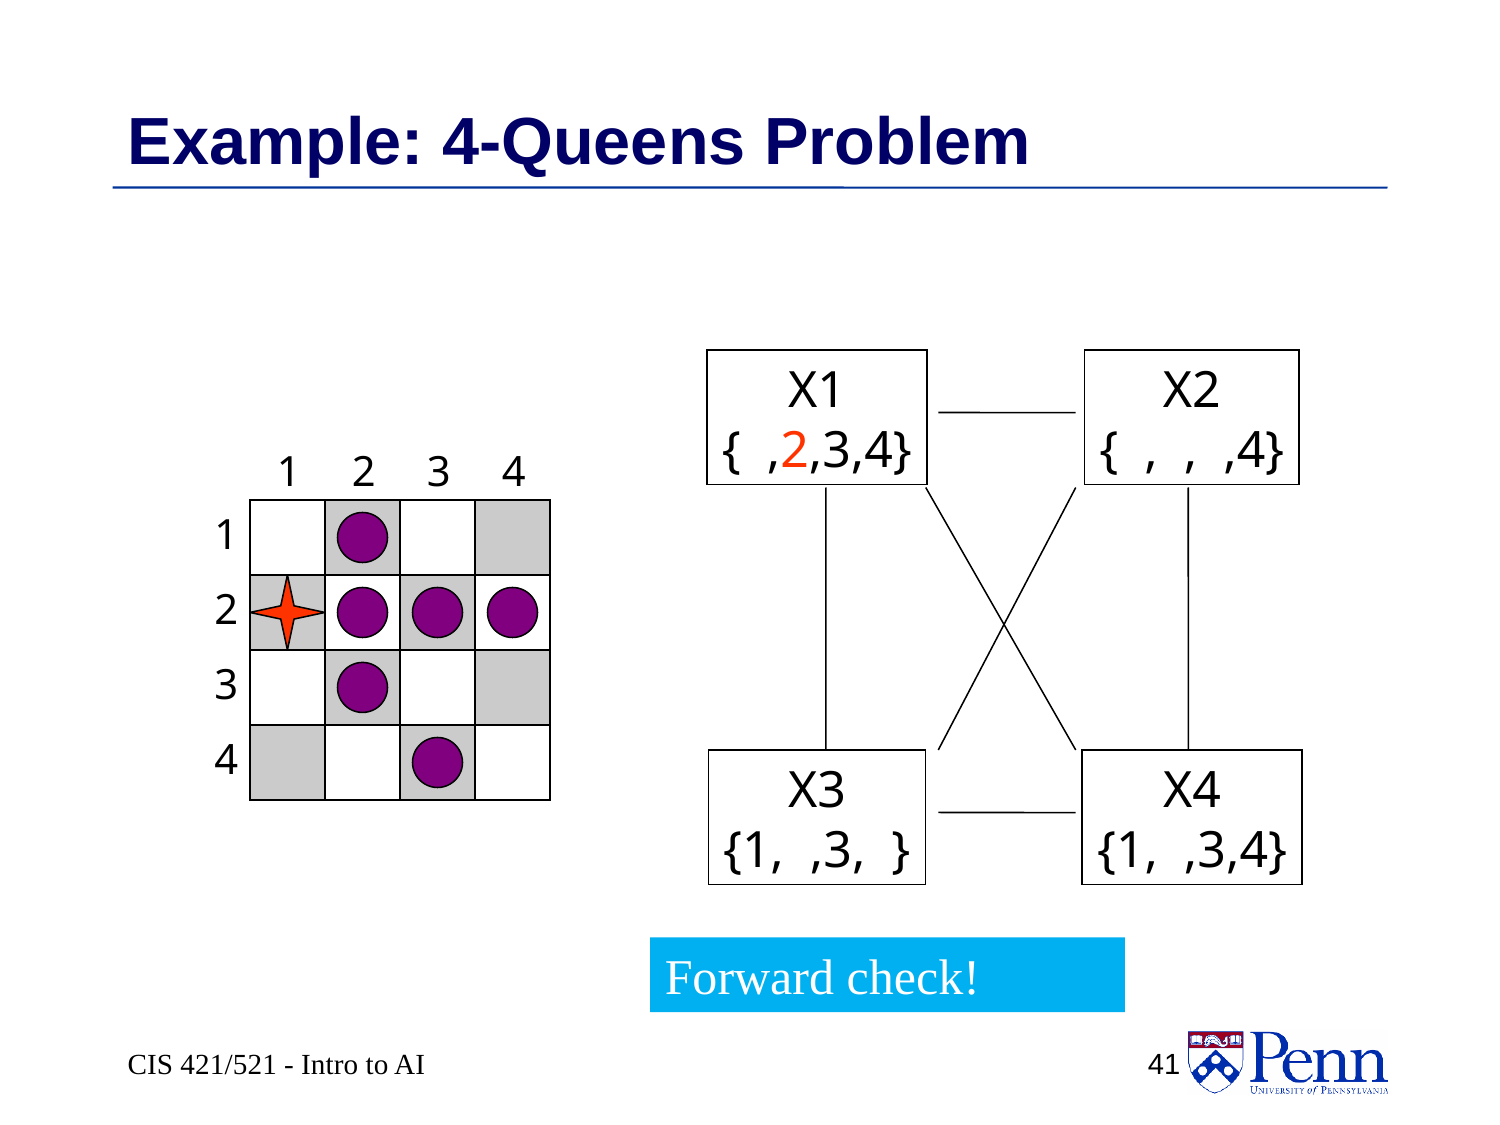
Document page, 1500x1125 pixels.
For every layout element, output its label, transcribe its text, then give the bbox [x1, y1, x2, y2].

text_box Forward check! [650, 937, 1125, 1013]
title Example: 4-Queens Problem [112, 99, 1388, 176]
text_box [337, 512, 538, 788]
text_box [199, 437, 551, 801]
slide_number CIS 421/521 - Intro to AI [112, 1024, 501, 1101]
slide_number 41 [1074, 1024, 1388, 1101]
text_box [695, 349, 1316, 888]
